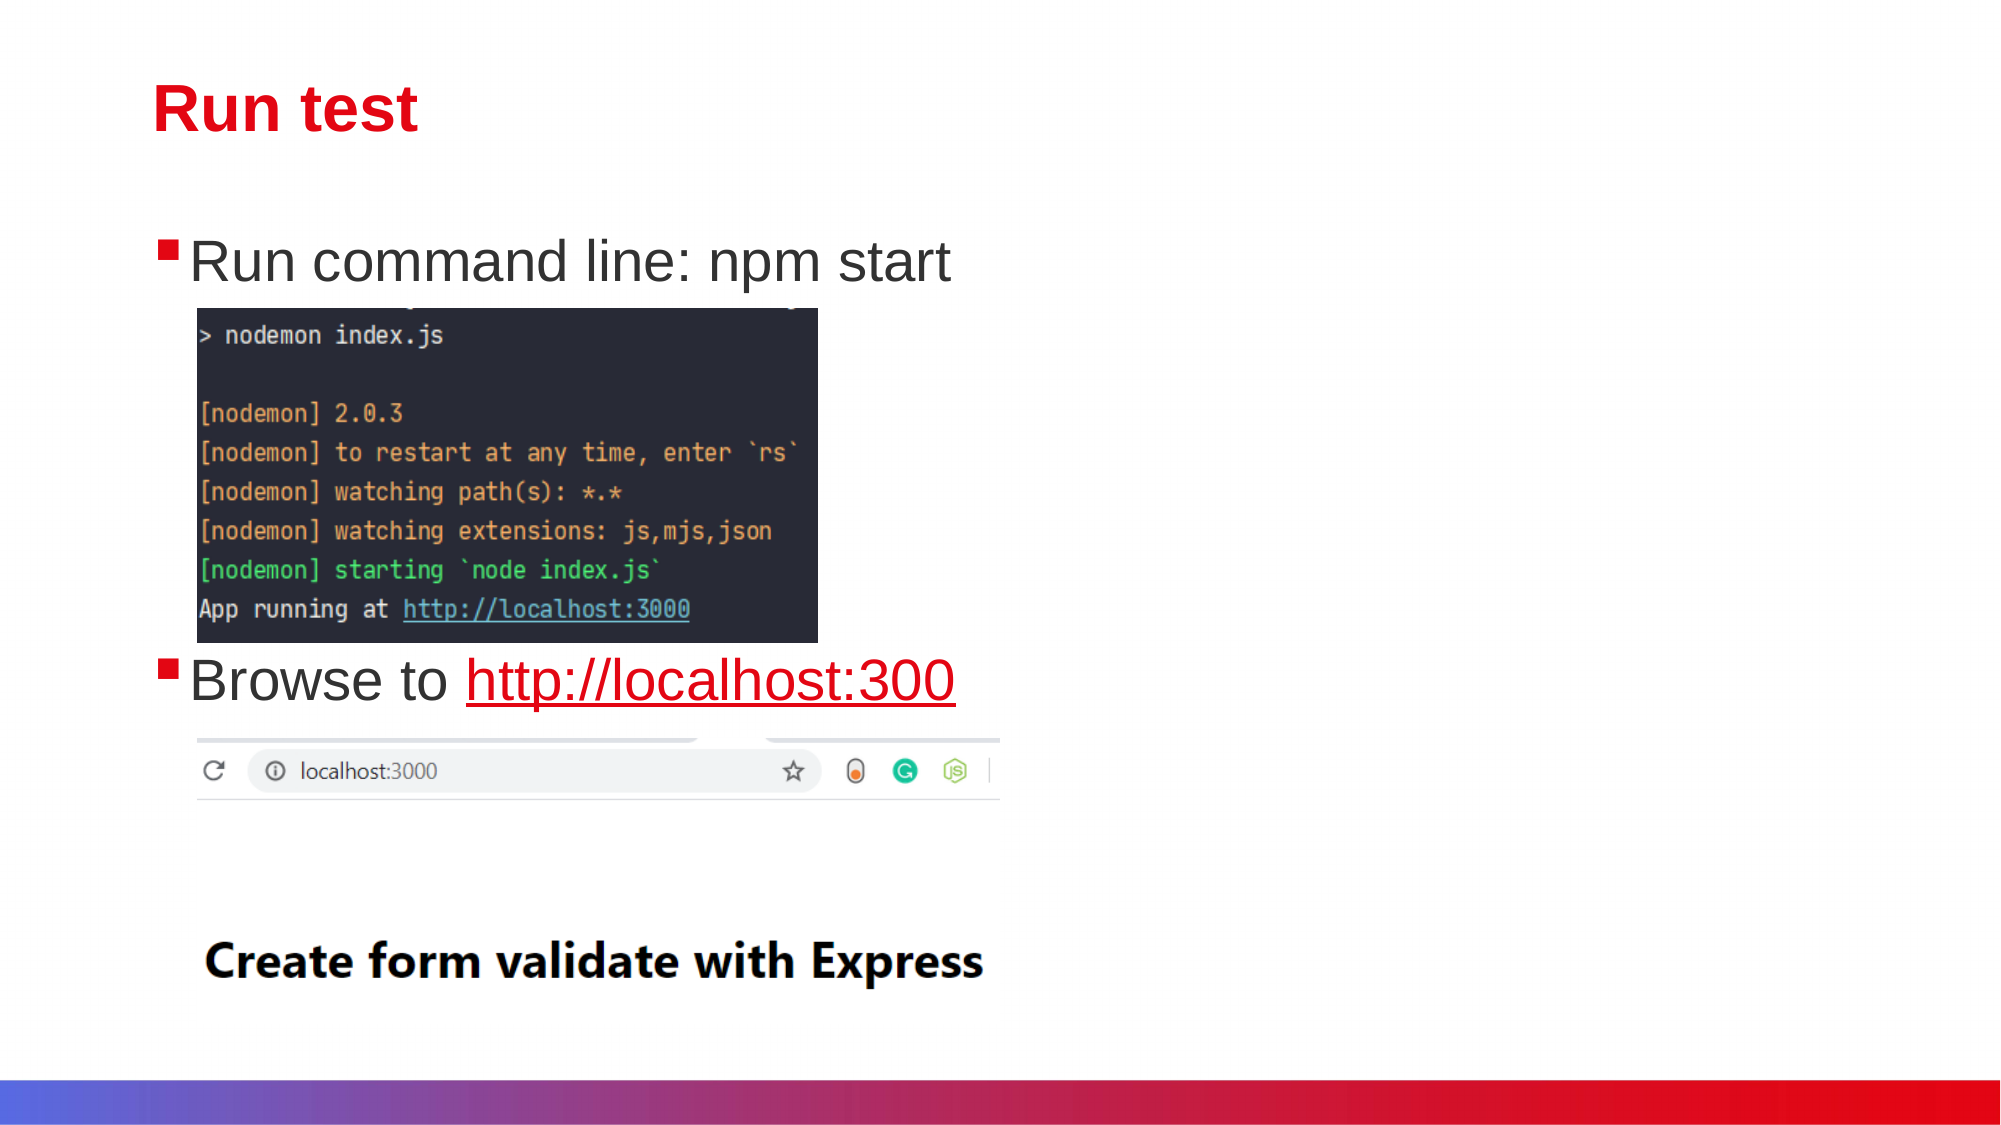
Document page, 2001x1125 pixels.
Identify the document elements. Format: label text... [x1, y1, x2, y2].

picture [0, 0, 2001, 1125]
list Run command line: npm start Browse to http://localhost:300 [137, 223, 1863, 992]
title Run test [137, 66, 1863, 155]
